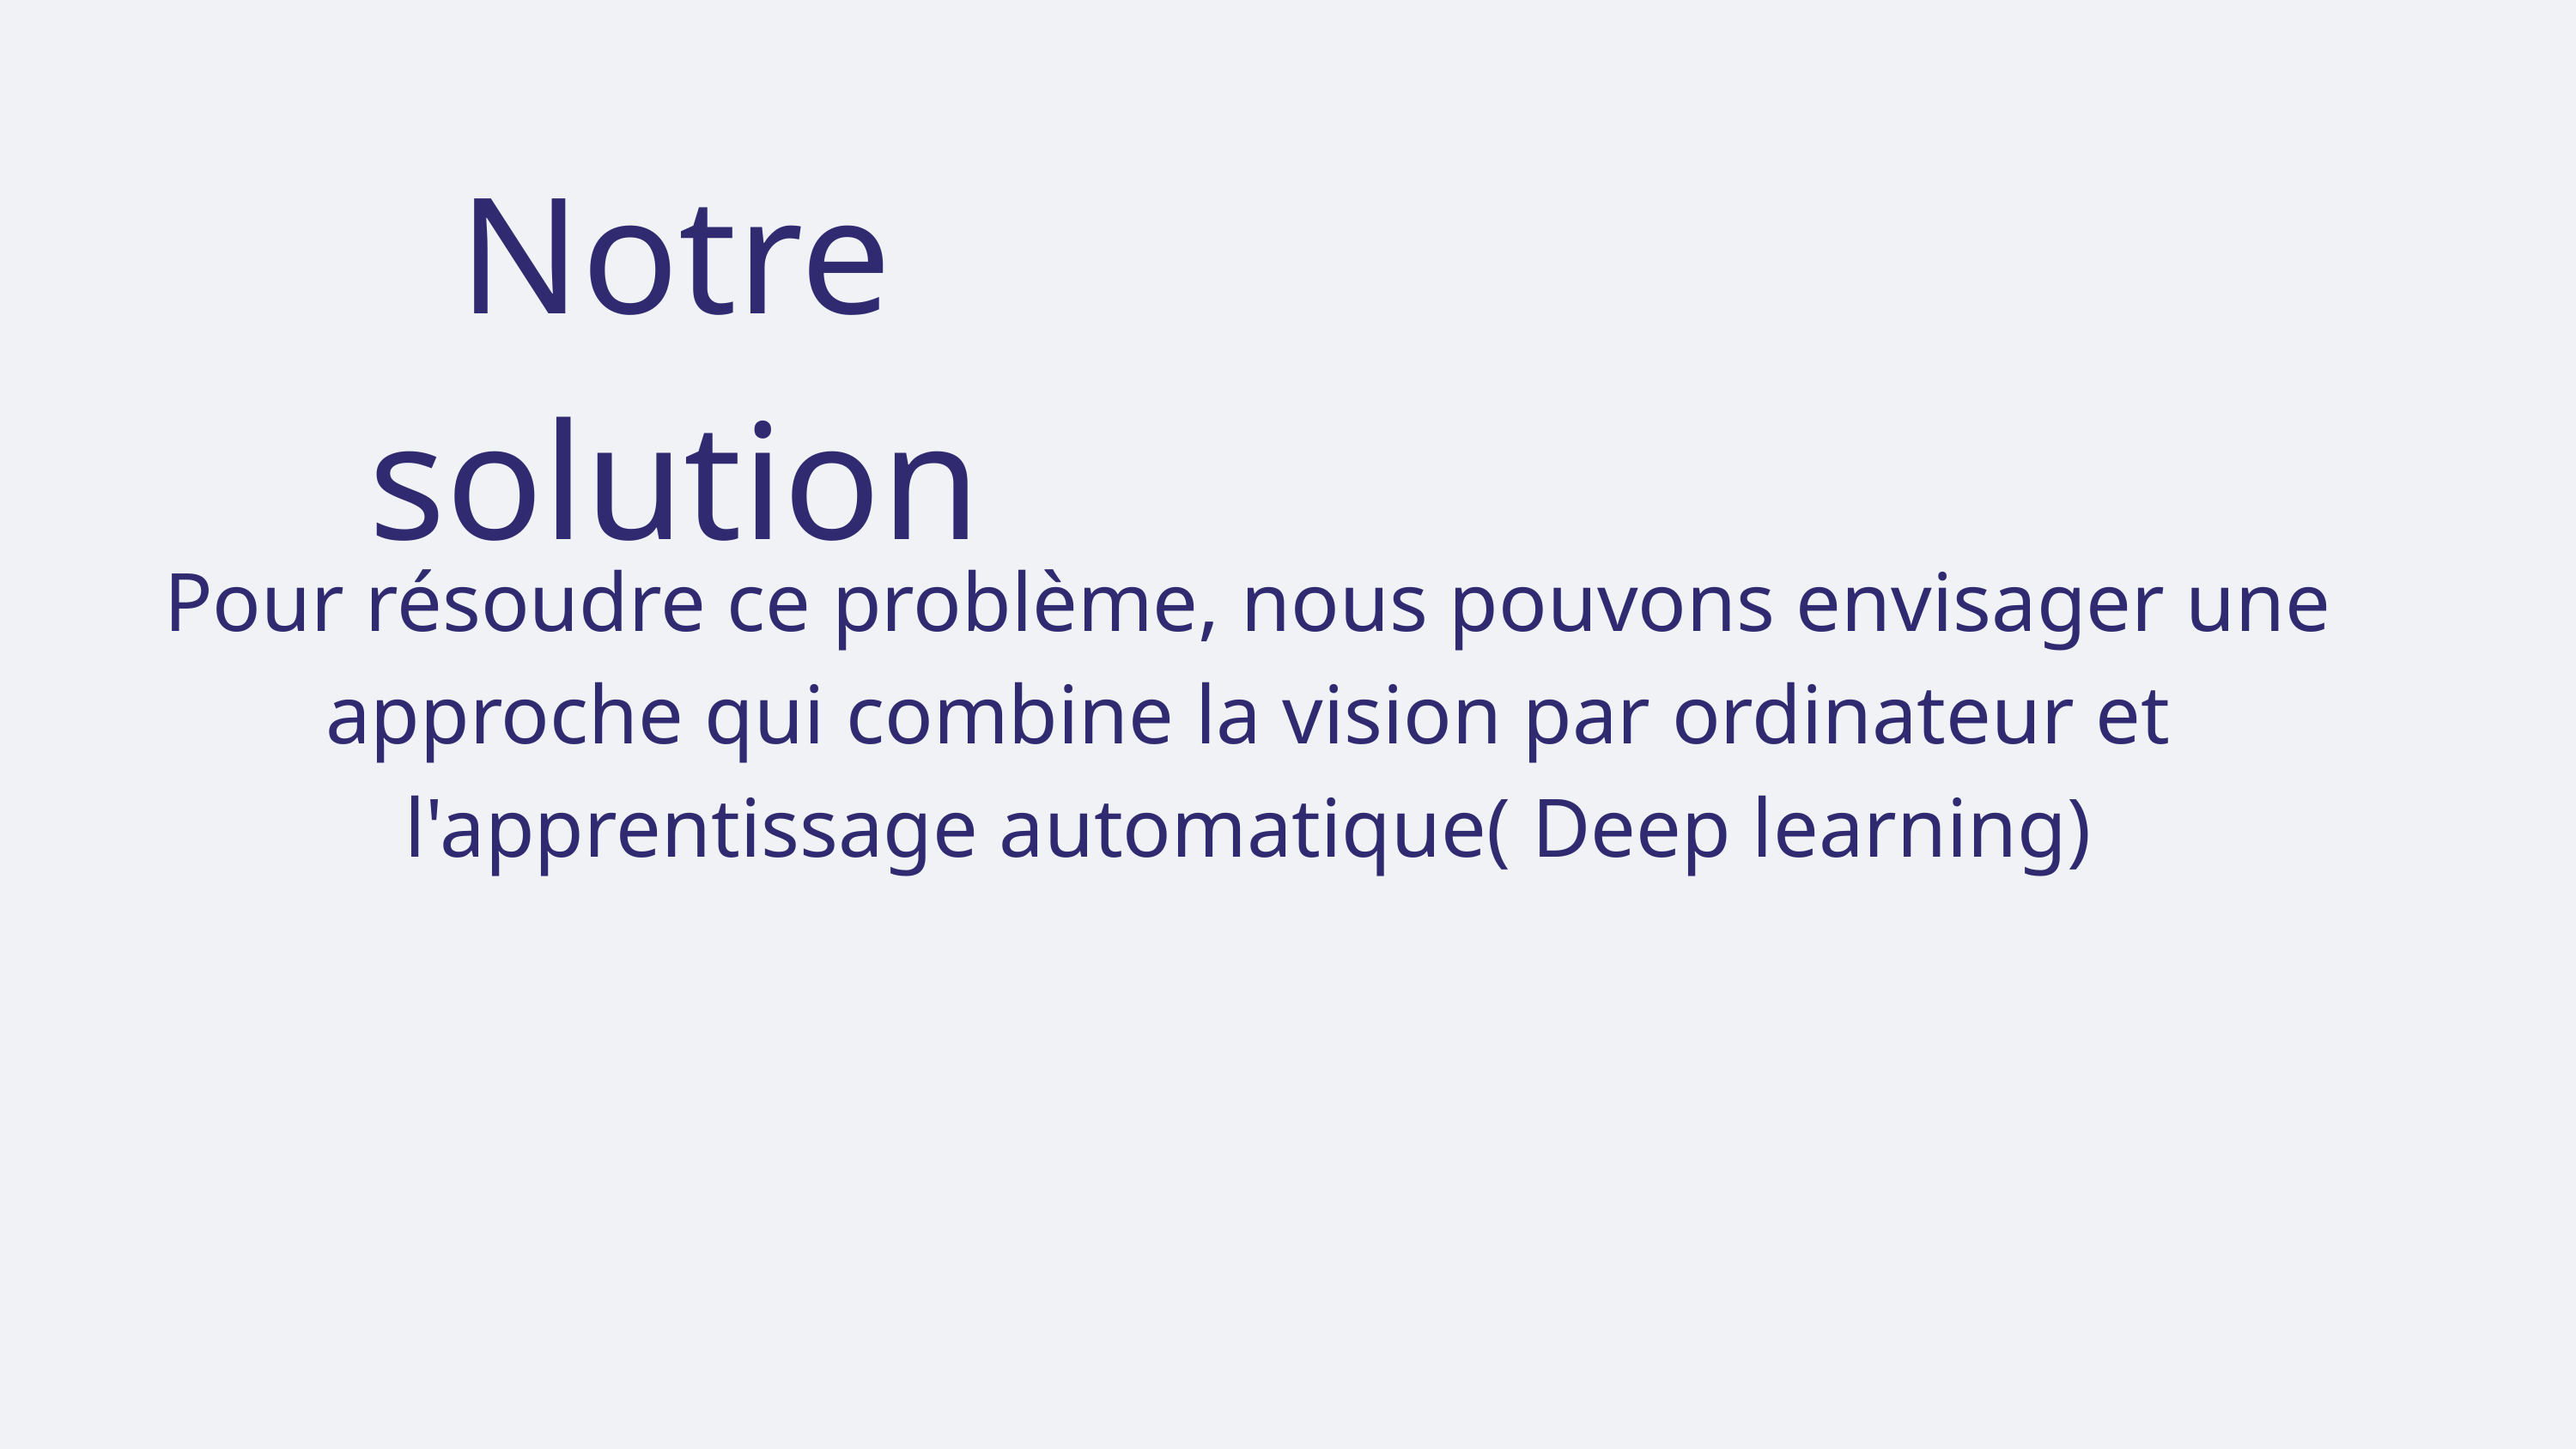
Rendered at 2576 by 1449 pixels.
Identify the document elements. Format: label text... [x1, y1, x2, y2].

text_box Notre solution [144, 120, 1206, 535]
text_box Pour résoudre ce problème, nous pouvons envisager une approche qui combine la vision par ordinateur et l'apprentissage automatique( Deep learning) [55, 535, 2442, 873]
